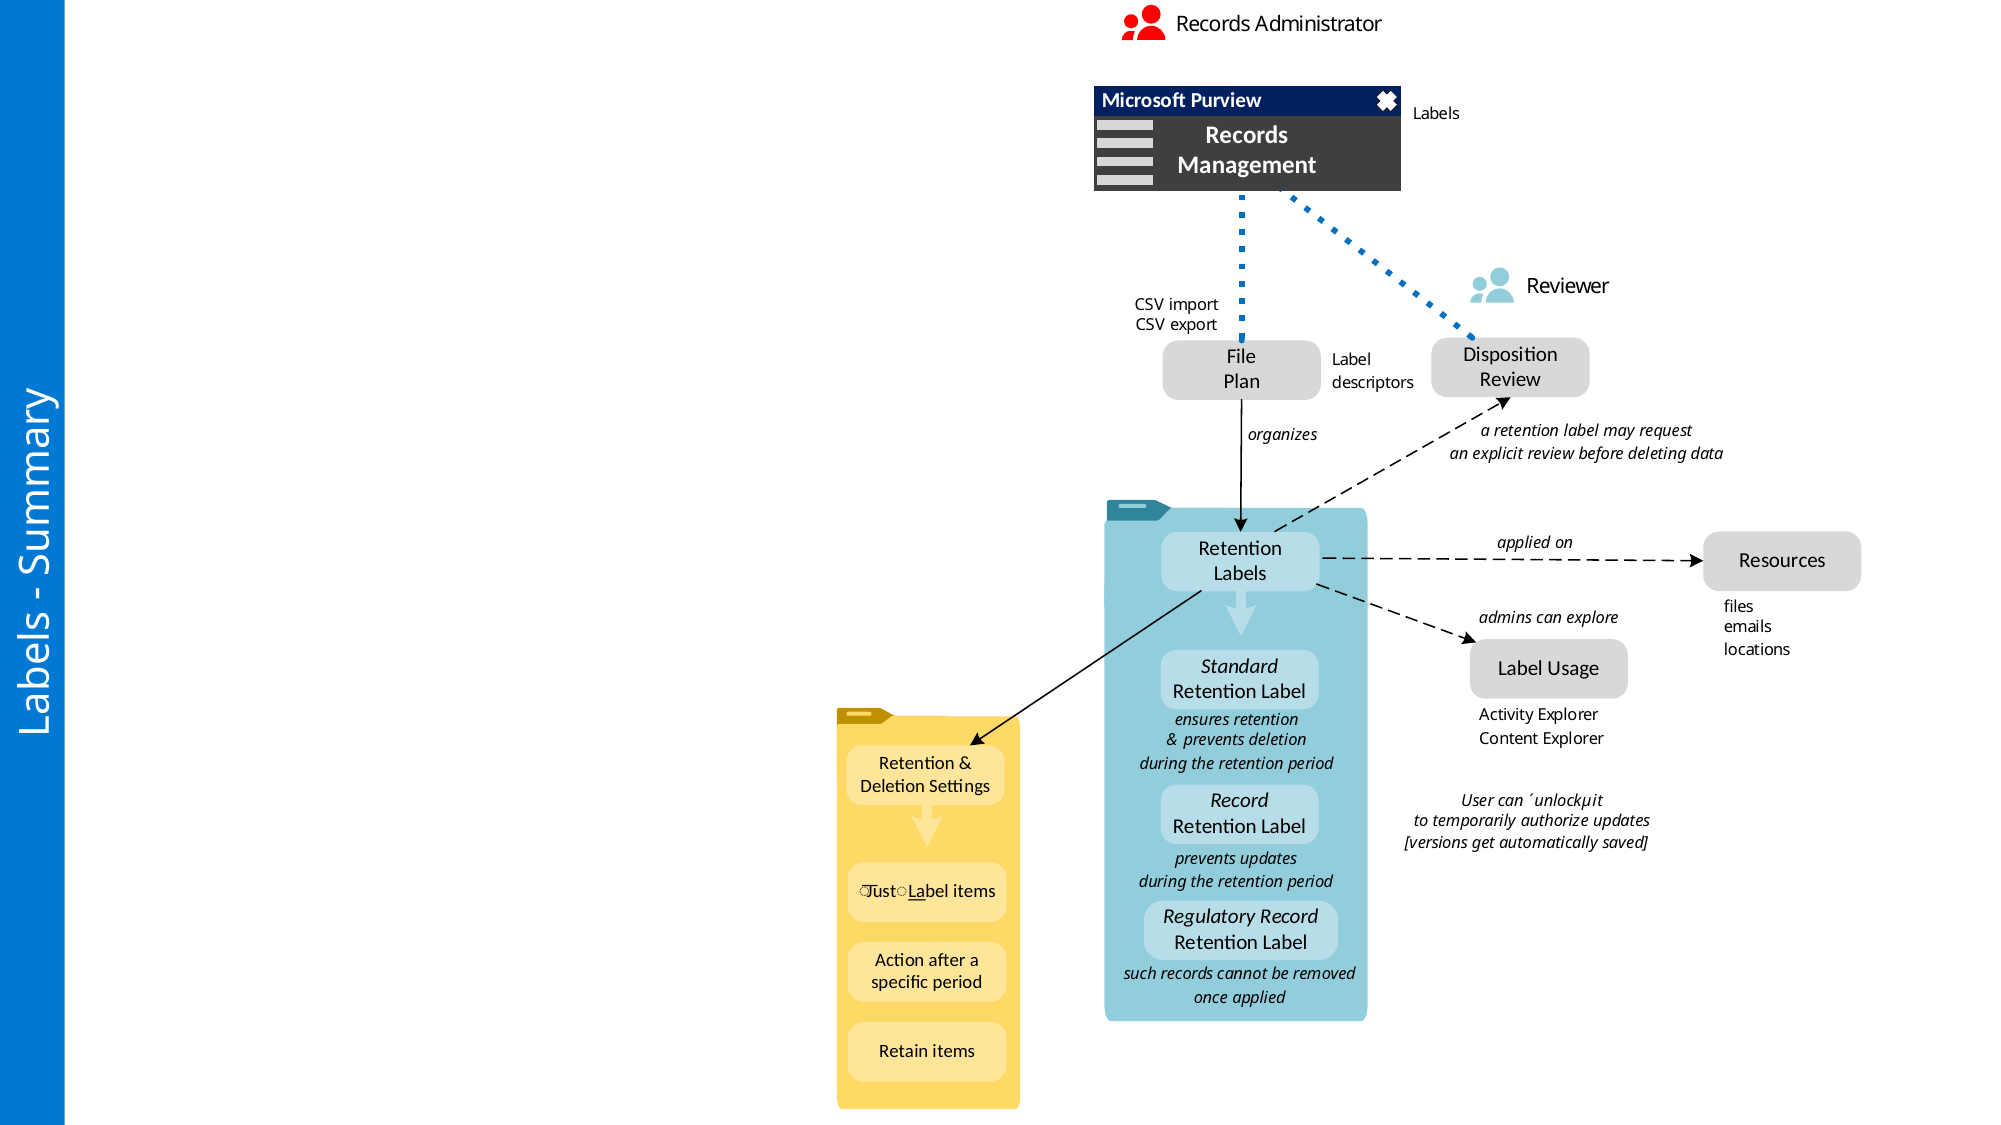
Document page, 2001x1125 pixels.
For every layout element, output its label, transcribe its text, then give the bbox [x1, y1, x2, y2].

text_box Labels - Summary [0, 0, 65, 1125]
picture [833, 0, 1863, 1111]
